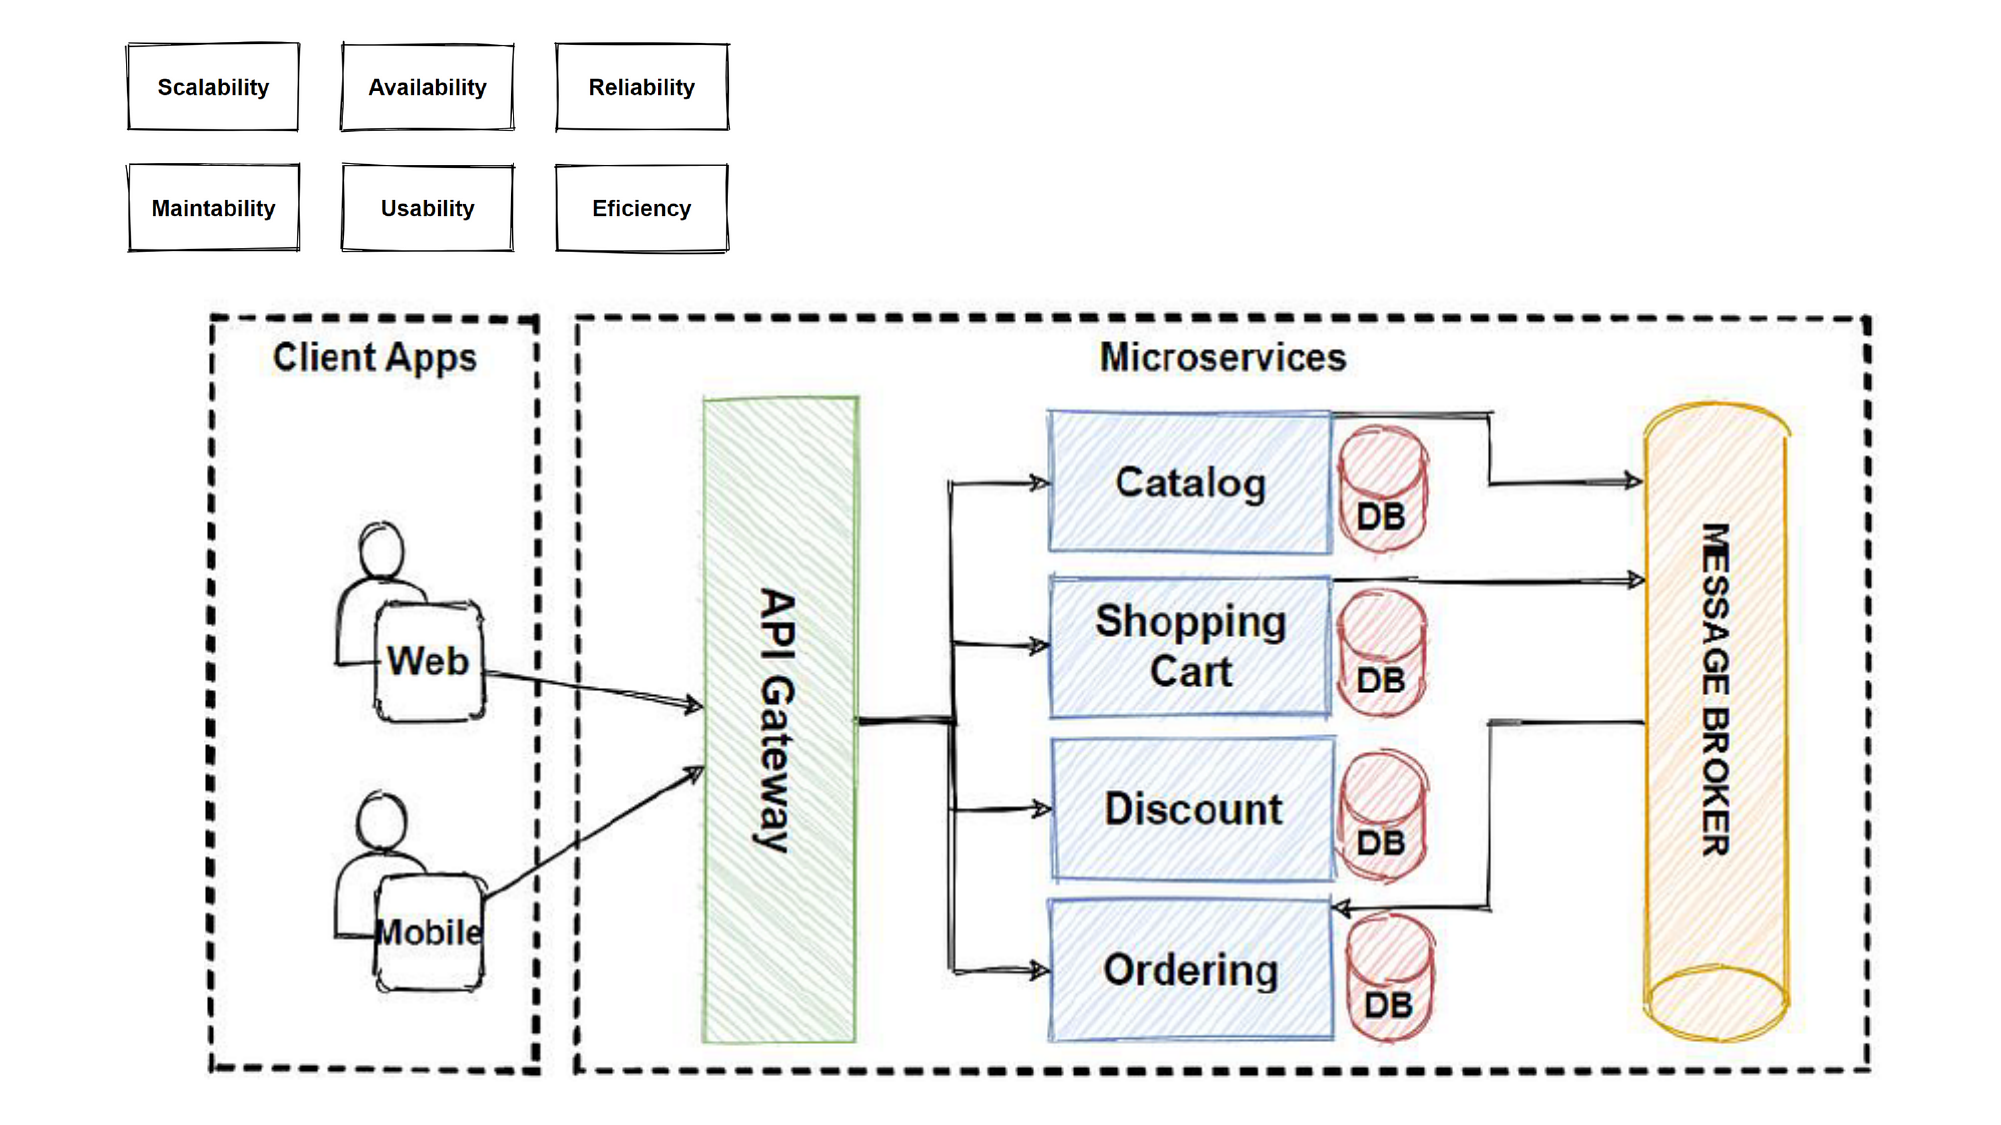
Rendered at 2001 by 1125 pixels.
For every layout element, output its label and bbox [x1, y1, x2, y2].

picture [204, 296, 1888, 1088]
list [121, 37, 732, 257]
